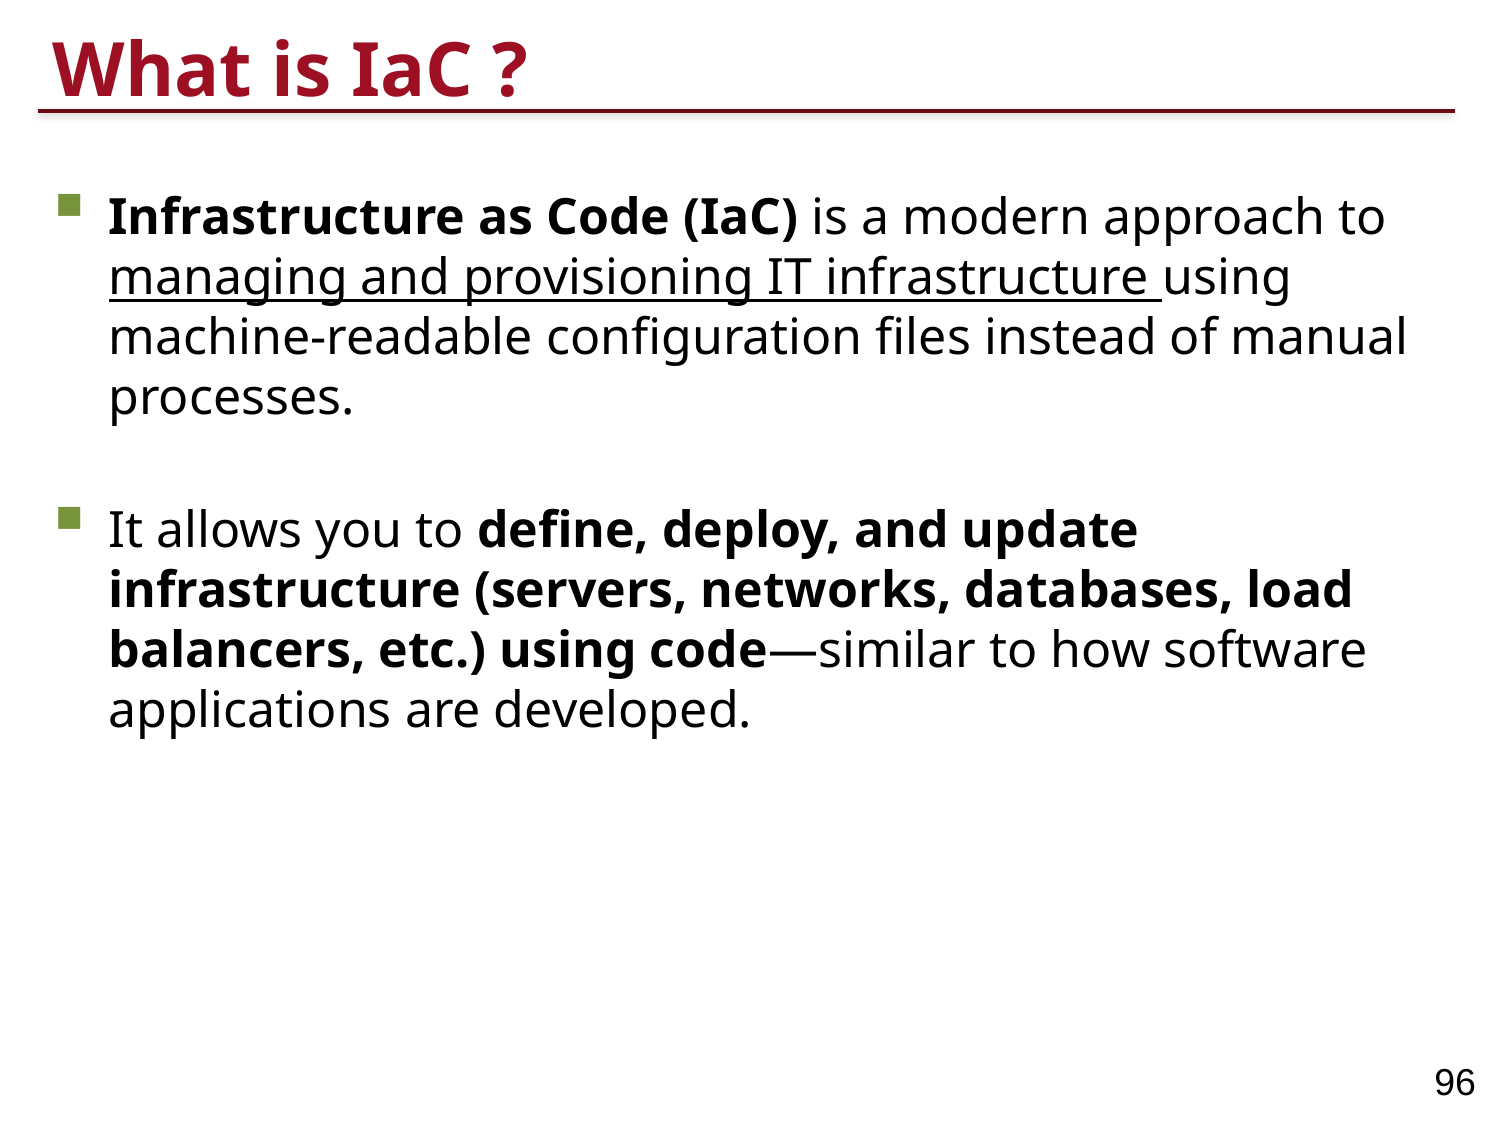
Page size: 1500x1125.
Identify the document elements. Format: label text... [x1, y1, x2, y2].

list Infrastructure as Code (IaC) is a modern approach to managing and provisioning IT infrastructure using machine-readable configuration files instead of manual processes. It allows you to define, deploy, and update infrastructure (servers, networks, databases, load balancers, etc.) using code—similar to how software applications are developed. [37, 177, 1455, 778]
slide_number 96 [1419, 1050, 1500, 1125]
title What is IaC ? [37, 13, 1455, 120]
